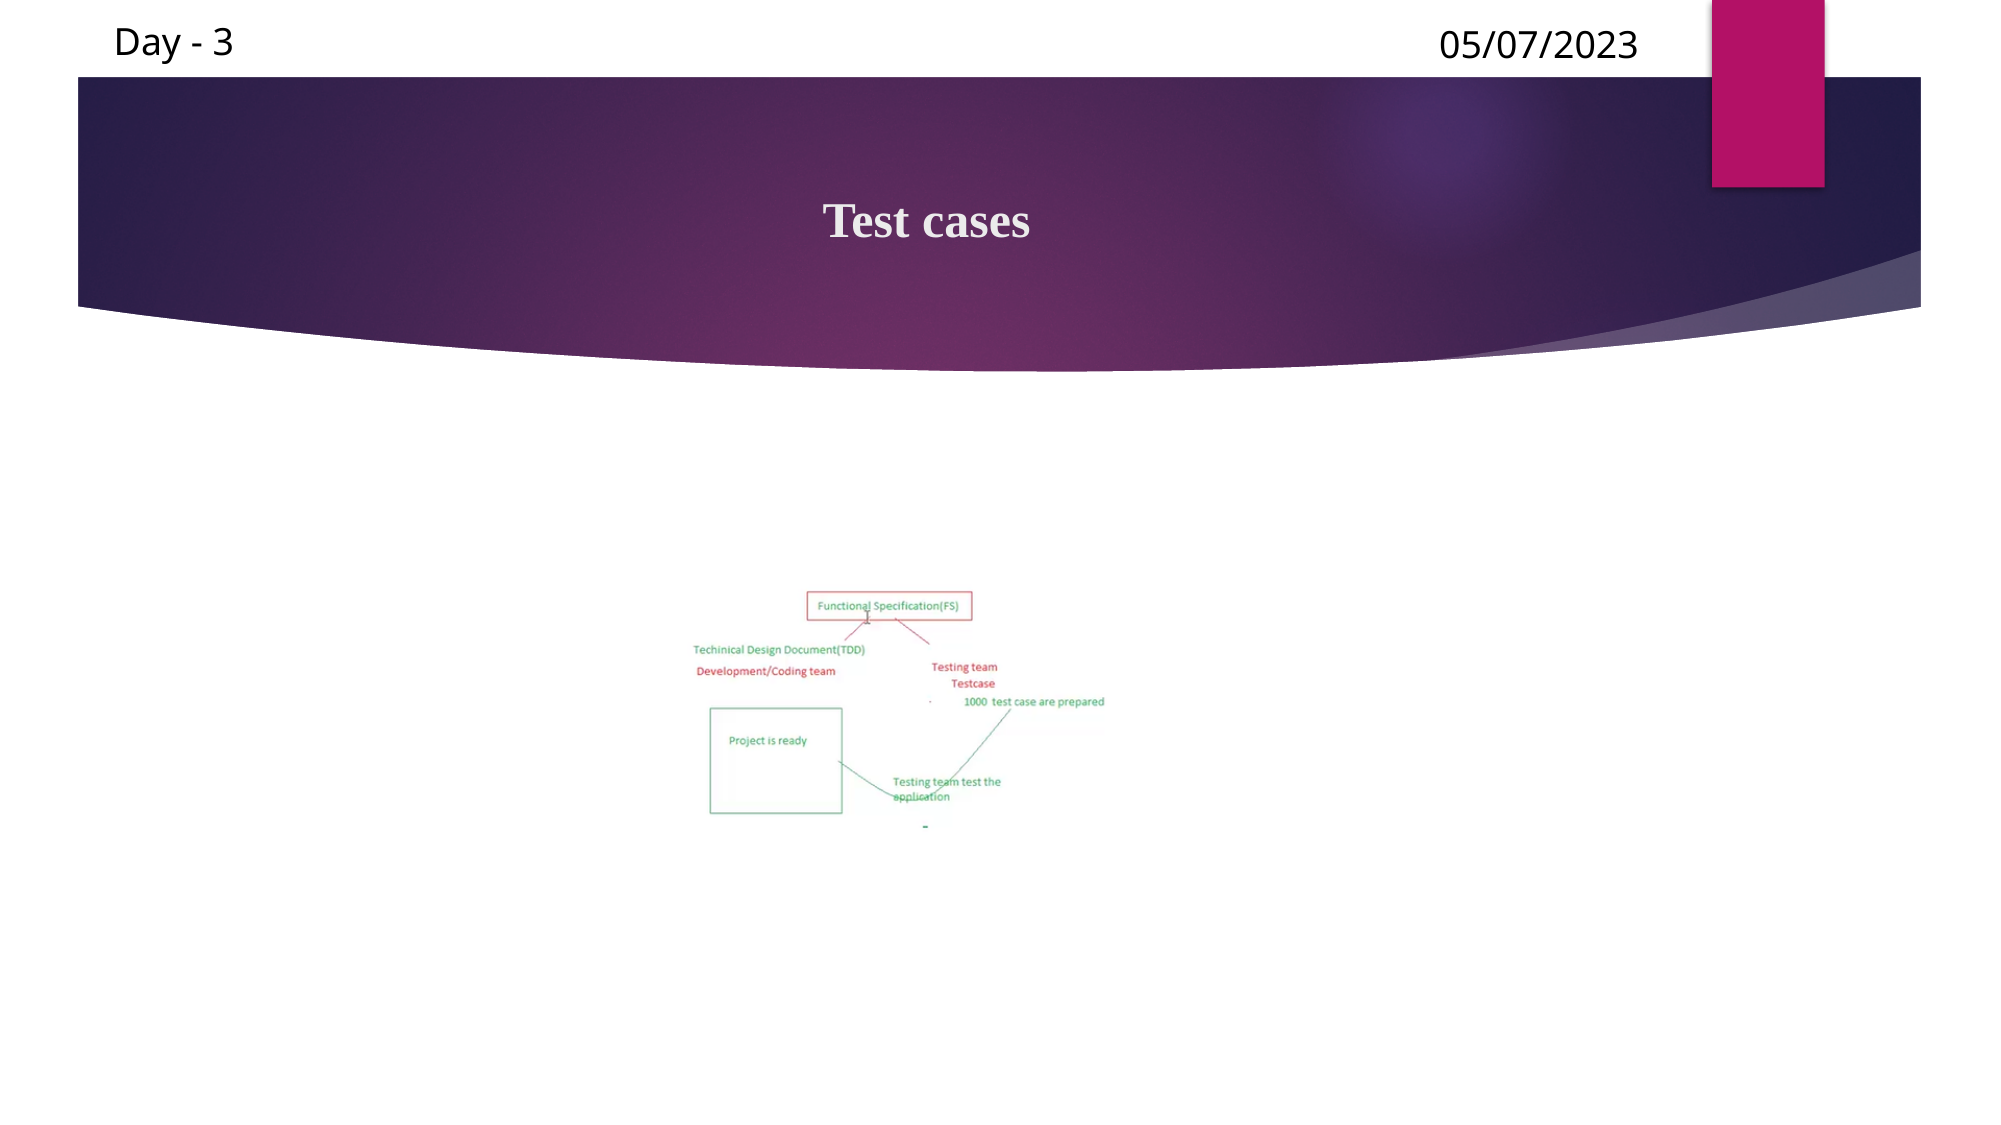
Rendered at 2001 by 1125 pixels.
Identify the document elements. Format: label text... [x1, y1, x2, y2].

title Test cases [807, 159, 1627, 276]
text_box Day - 3 [98, 10, 308, 71]
text_box 05/07/2023 [1424, 13, 1703, 74]
text_box Thank you [1521, 315, 1734, 354]
picture [79, 78, 1920, 371]
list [681, 562, 1145, 852]
